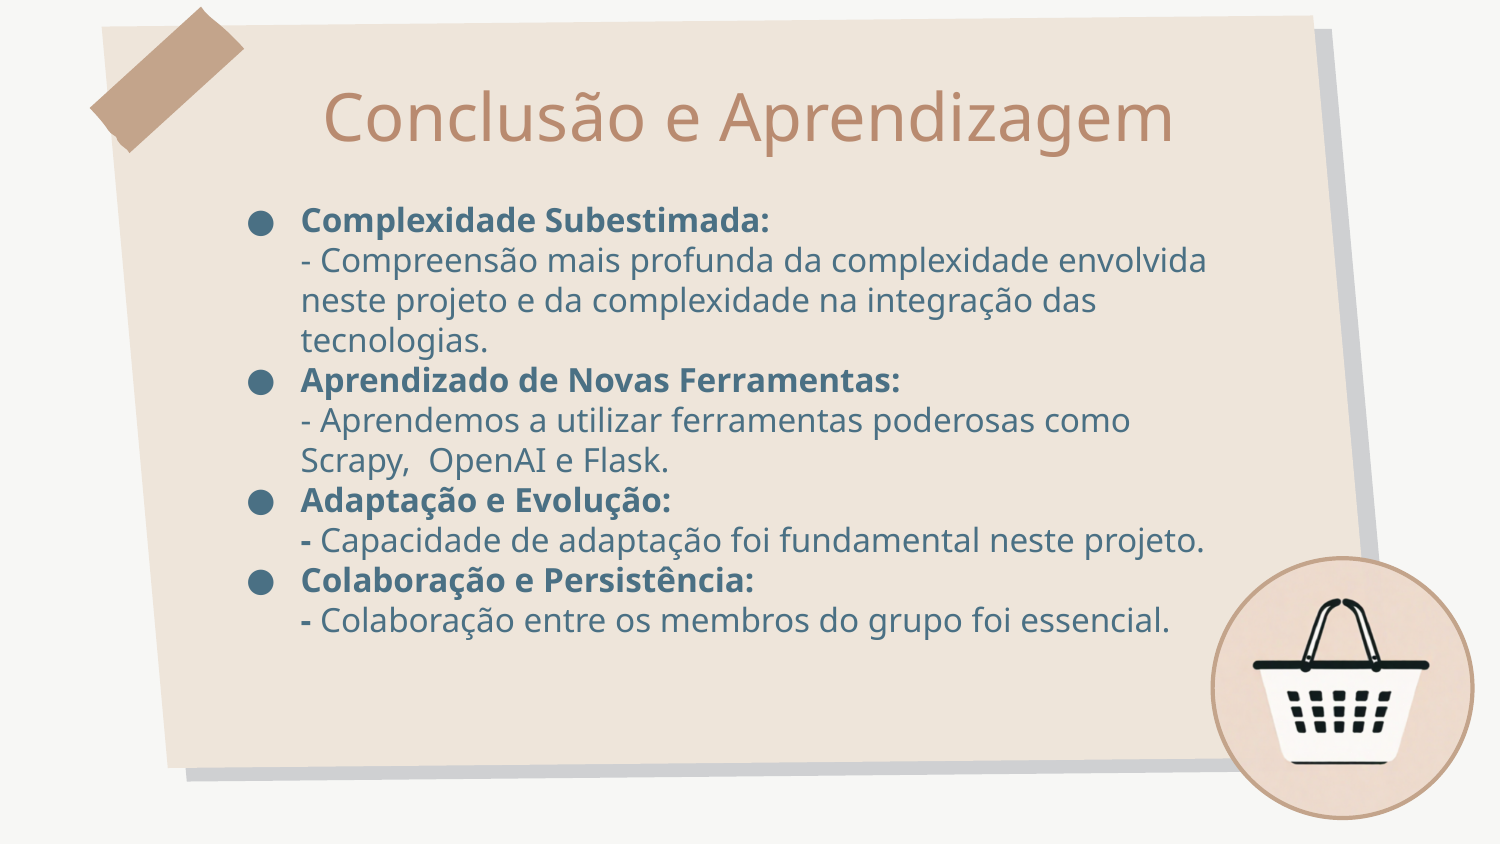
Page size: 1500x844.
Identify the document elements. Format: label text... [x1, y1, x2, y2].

text_box [1210, 556, 1475, 821]
title Conclusão e Aprendizagem [118, 88, 1382, 142]
subtitle Complexidade Subestimada: - Compreensão mais profunda da complexidade envolvida neste projeto e da complexidade na integração das tecnologias. Aprendizado de Novas Ferramentas: - Aprendemos a utilizar ferramentas poderosas como Scrapy, OpenAI e Flask. Adaptação e Evolução: - Capacidade de adaptação foi fundamental neste projeto. Colaboração e Persistência: - Colaboração entre os membros do grupo foi essencial. [210, 184, 1240, 743]
